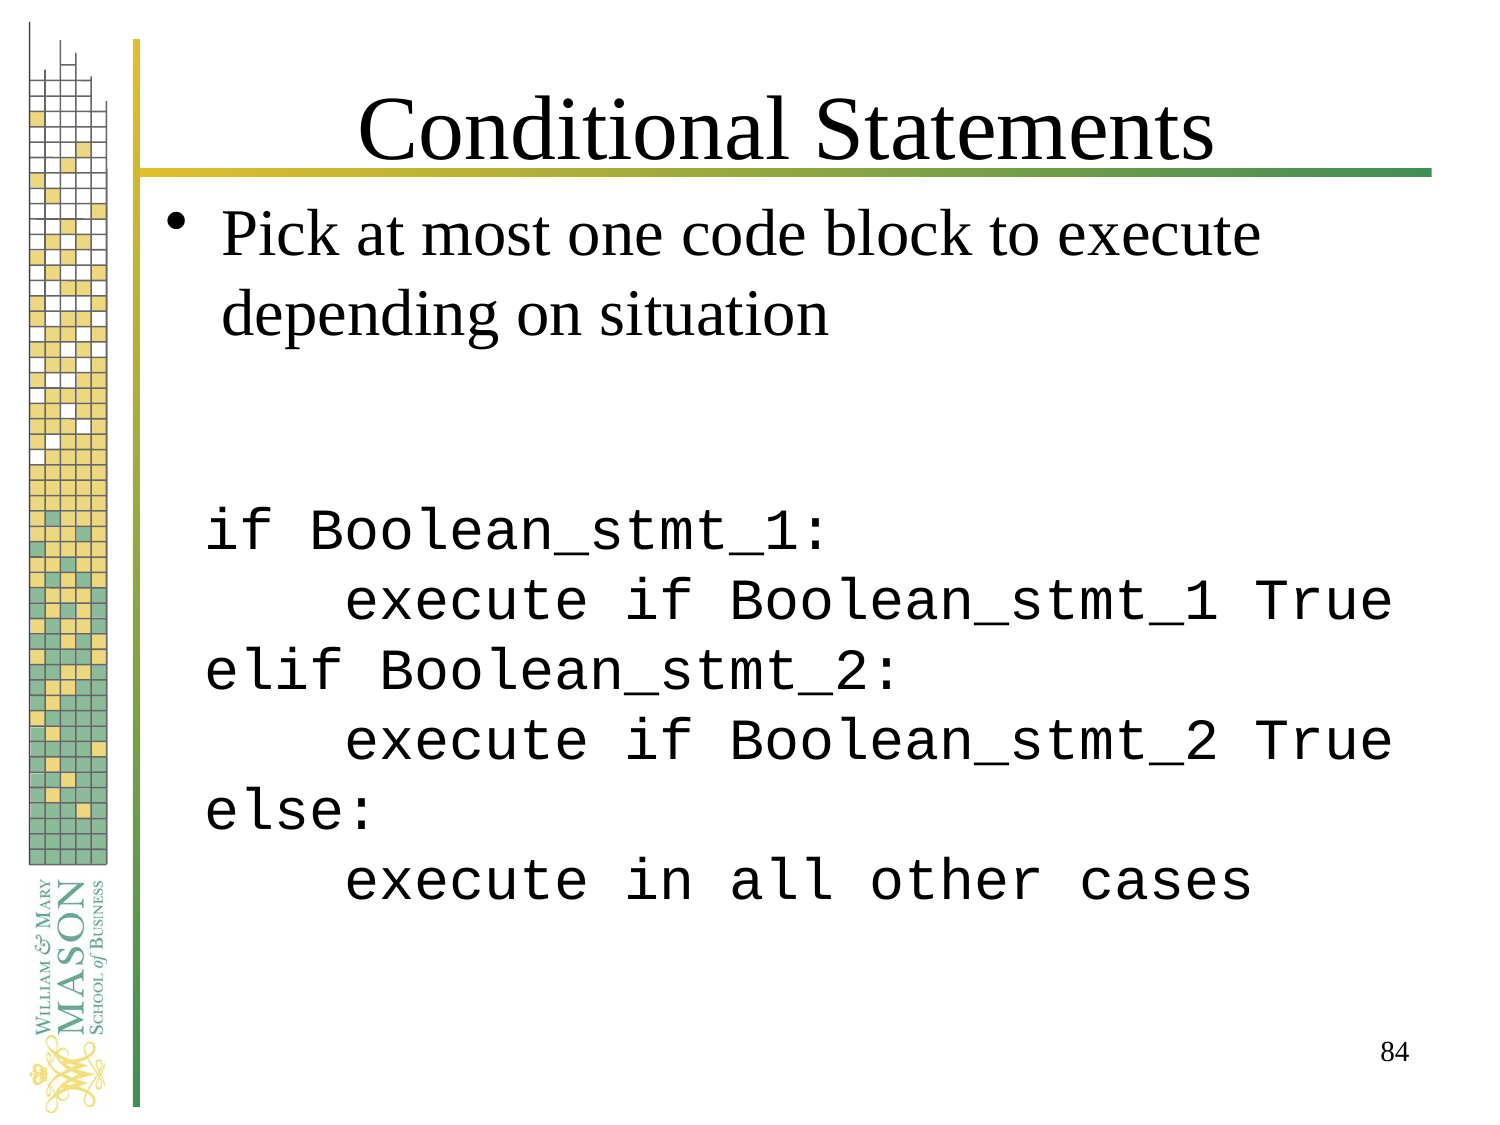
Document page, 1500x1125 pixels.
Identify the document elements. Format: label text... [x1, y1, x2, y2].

title Naming Variables [29, 879, 107, 1113]
list Pick at most one code block to execute depending on situation [150, 181, 1500, 949]
title Conditional Statements [150, 45, 1425, 181]
text_box if Boolean_stmt_1: execute if Boolean_stmt_1 True elif Boolean_stmt_2: execute if Boolean_stmt_2 True else: execute in all other cases [189, 483, 1445, 919]
slide_number 84 [1048, 1024, 1426, 1103]
